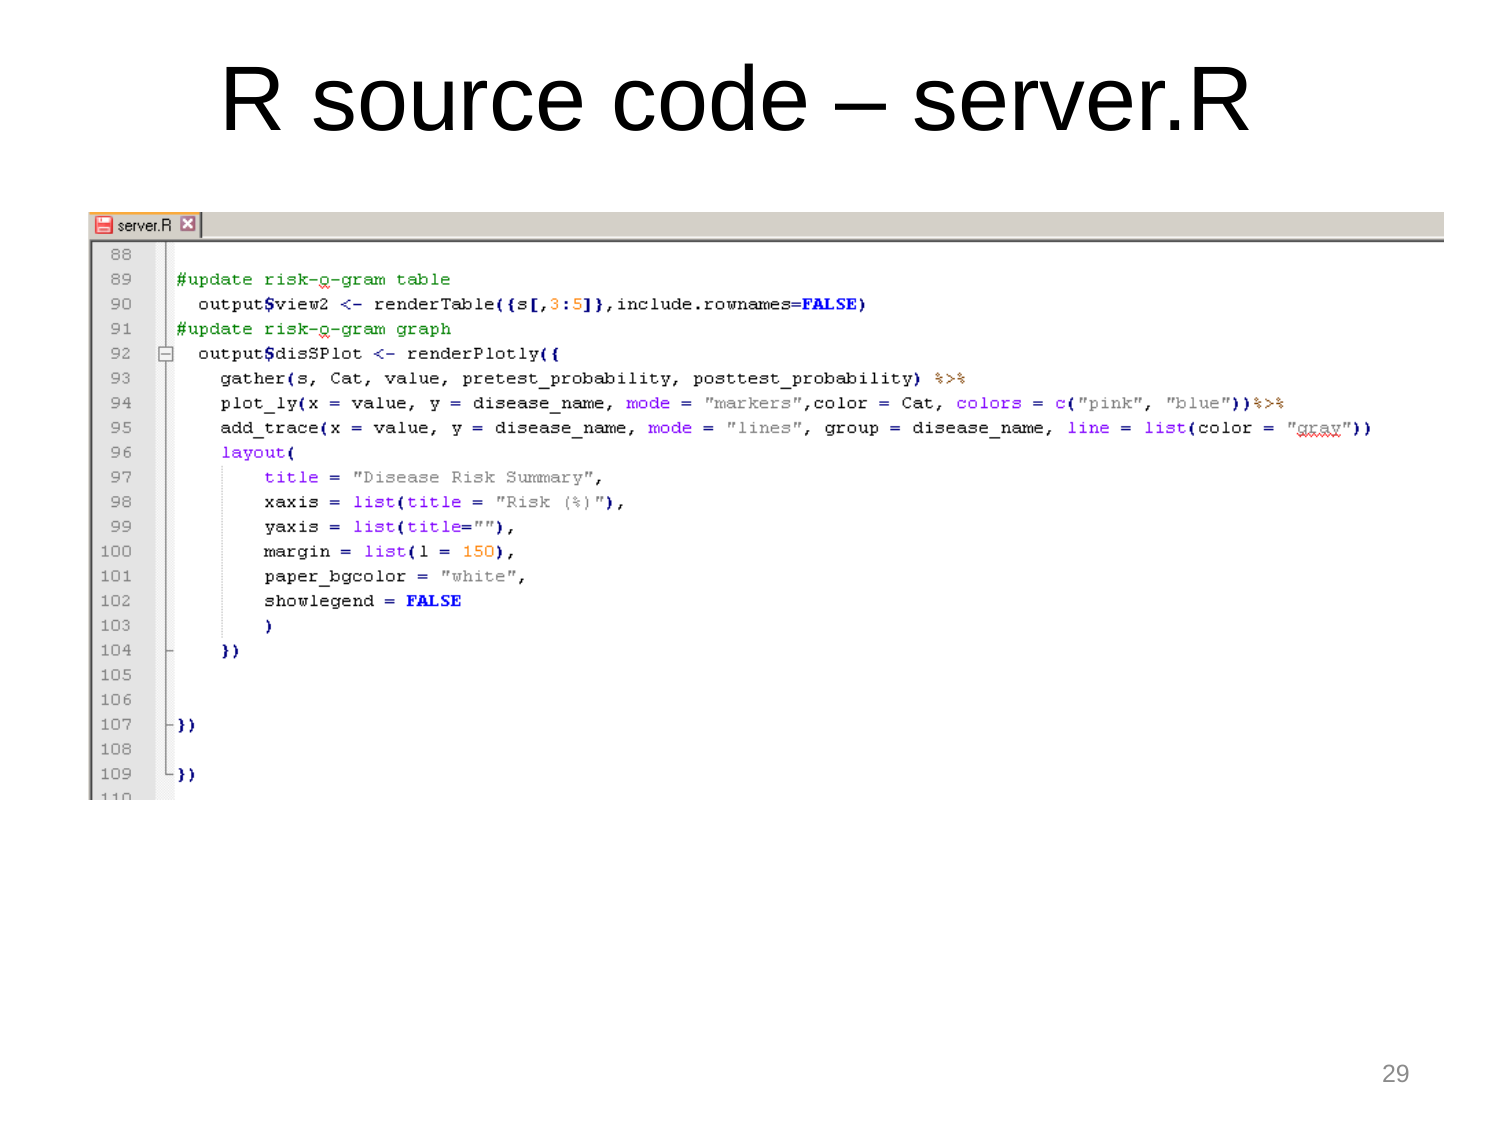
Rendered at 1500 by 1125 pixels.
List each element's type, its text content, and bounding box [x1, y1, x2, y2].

picture [87, 212, 1445, 801]
title R source code – server.R [75, 0, 1425, 188]
slide_number 29 [1074, 1042, 1425, 1103]
